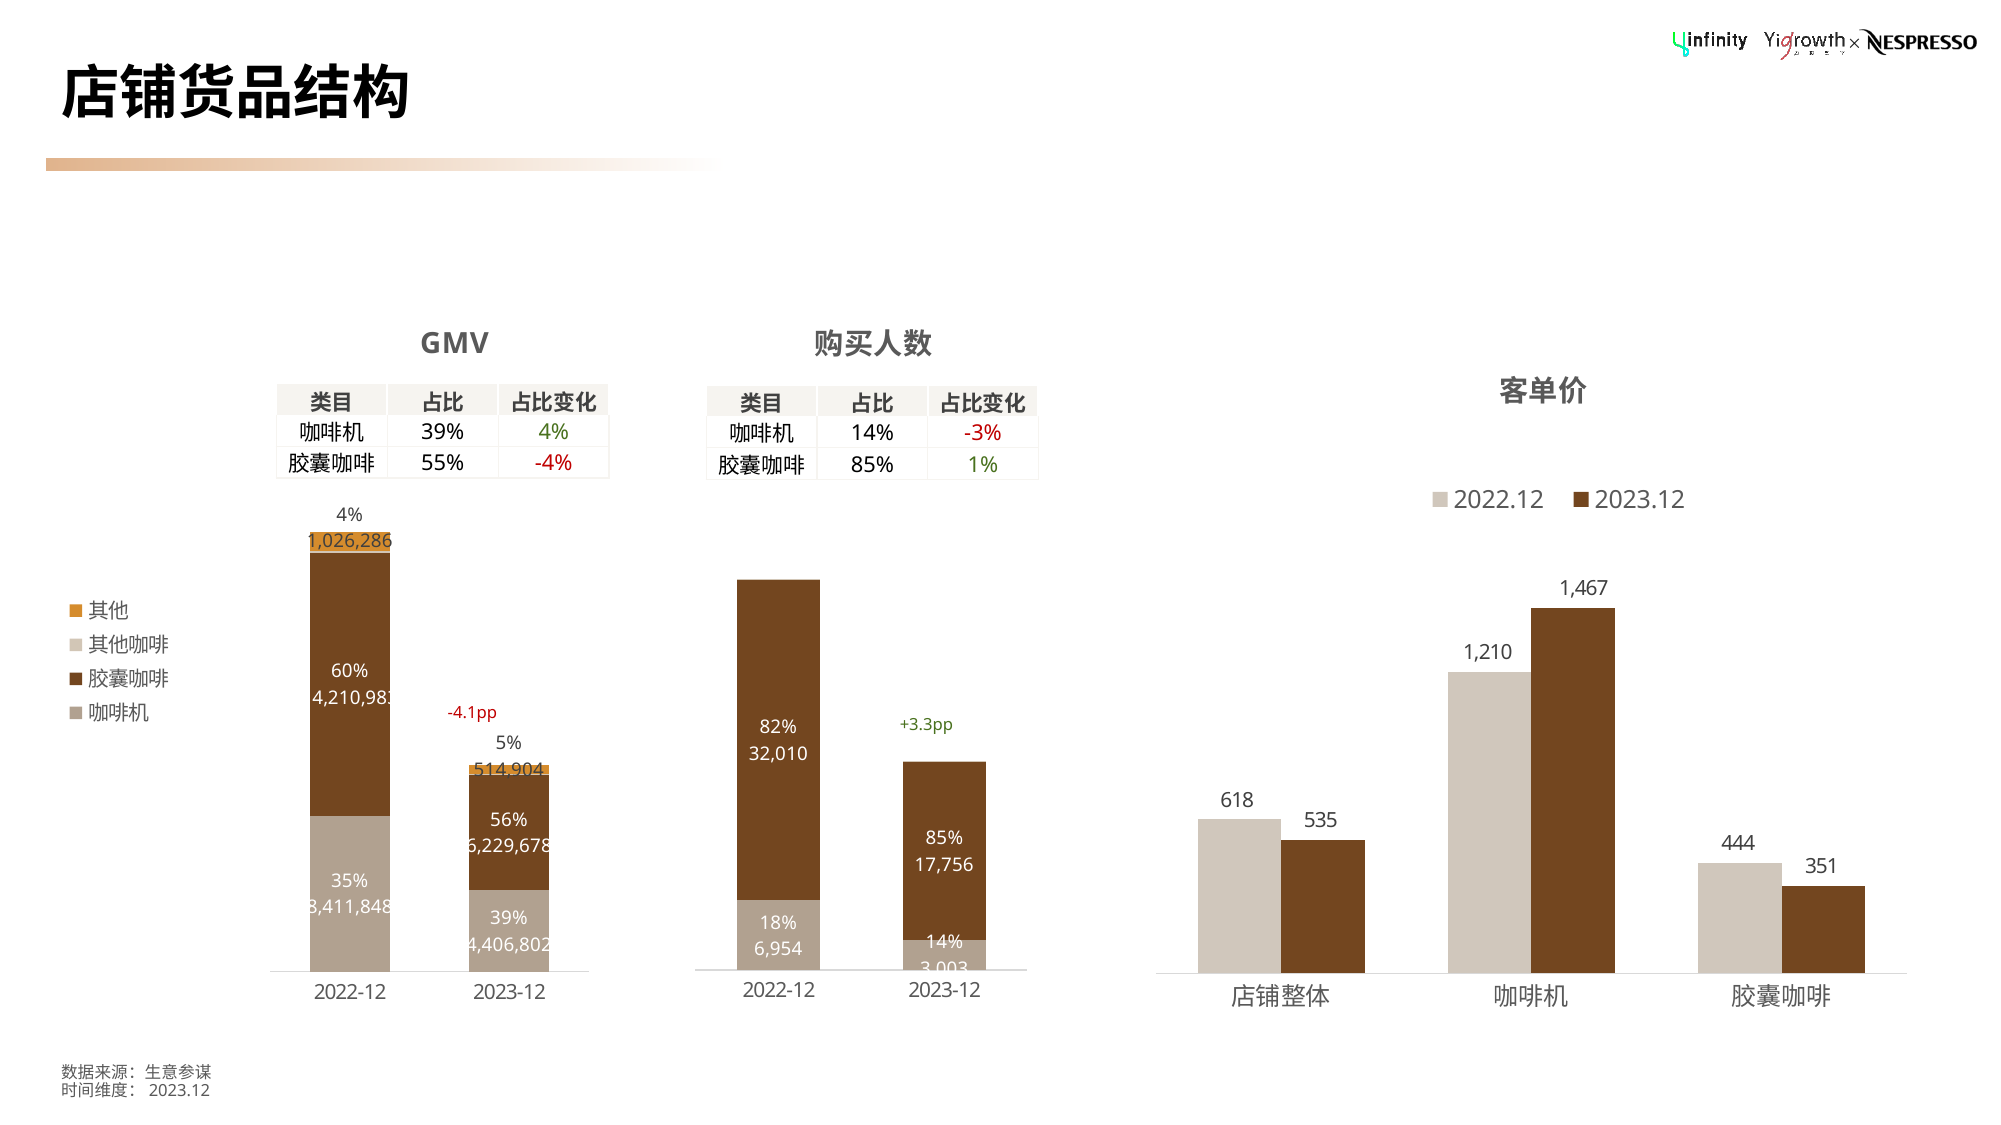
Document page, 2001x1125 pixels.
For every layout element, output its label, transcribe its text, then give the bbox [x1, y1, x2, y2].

chart [50, 307, 1057, 1017]
title 店铺货品结构 [46, 36, 1594, 153]
picture [1664, 24, 2000, 62]
list 数据来源：生意参谋 时间维度：2023.12 [46, 1057, 1954, 1107]
chart [1132, 308, 1931, 1051]
